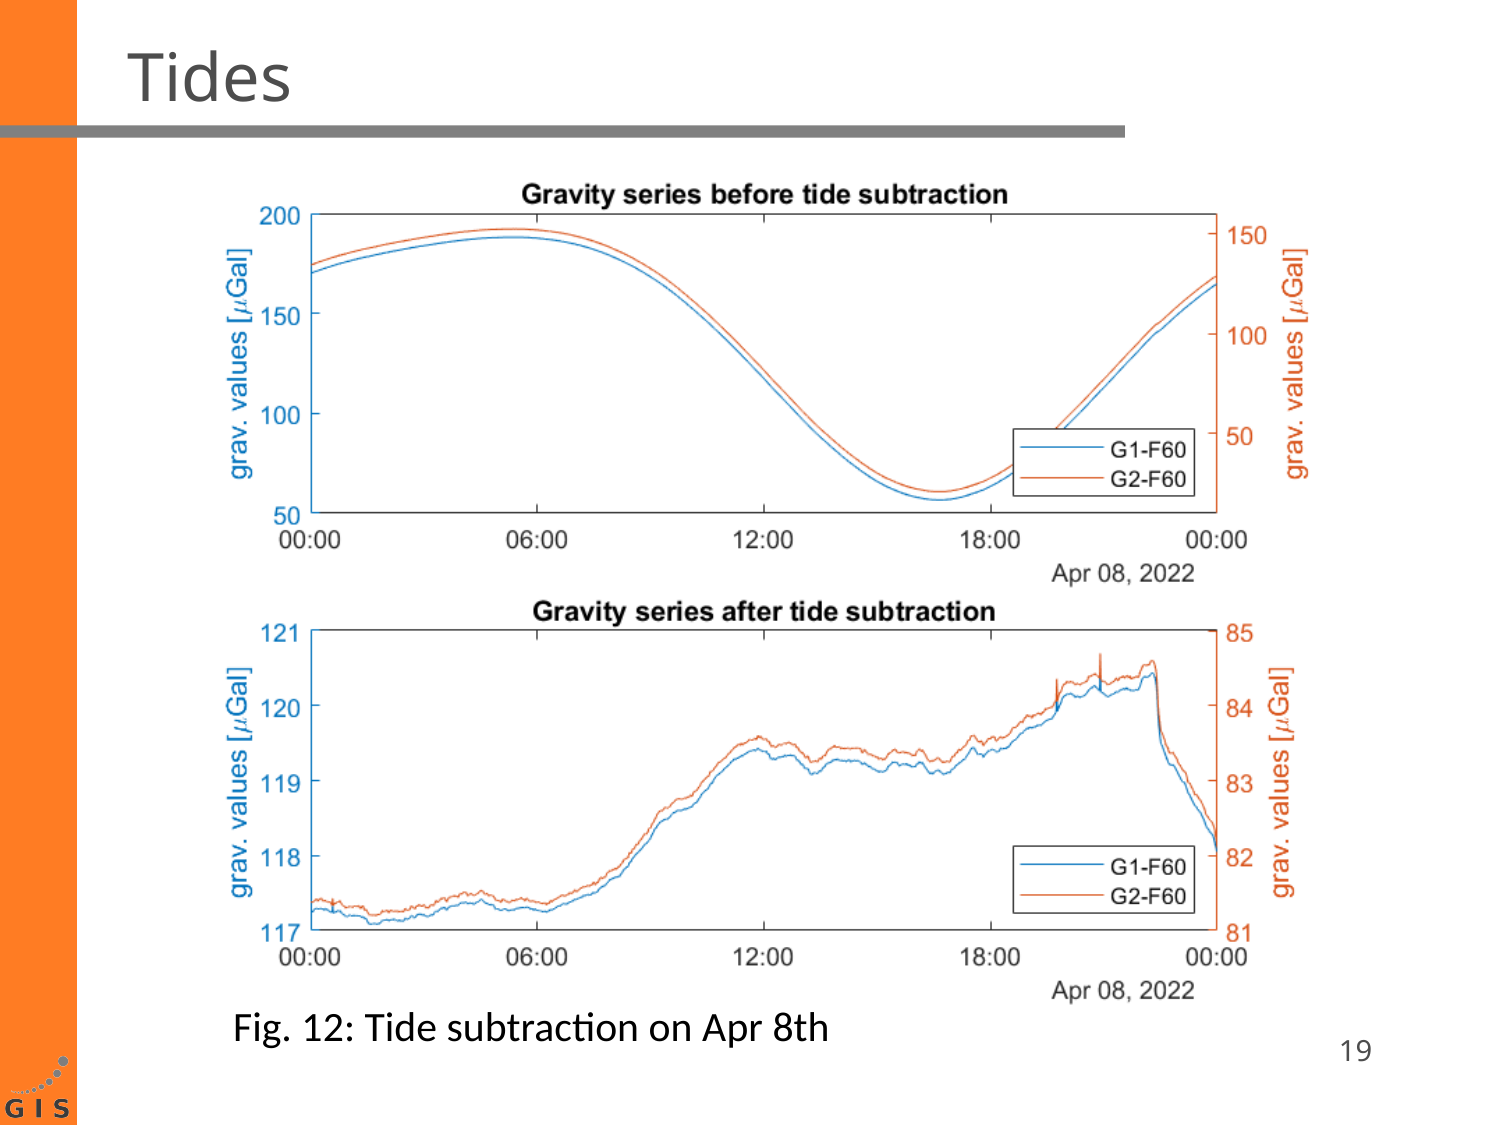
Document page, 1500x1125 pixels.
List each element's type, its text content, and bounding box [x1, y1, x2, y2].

title Tides [112, 37, 1388, 113]
picture [5, 1056, 69, 1118]
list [159, 148, 1329, 1027]
text_box Fig. 12: Tide subtraction on Apr 8th [218, 1035, 892, 1057]
slide_number 19 [1074, 1024, 1388, 1101]
